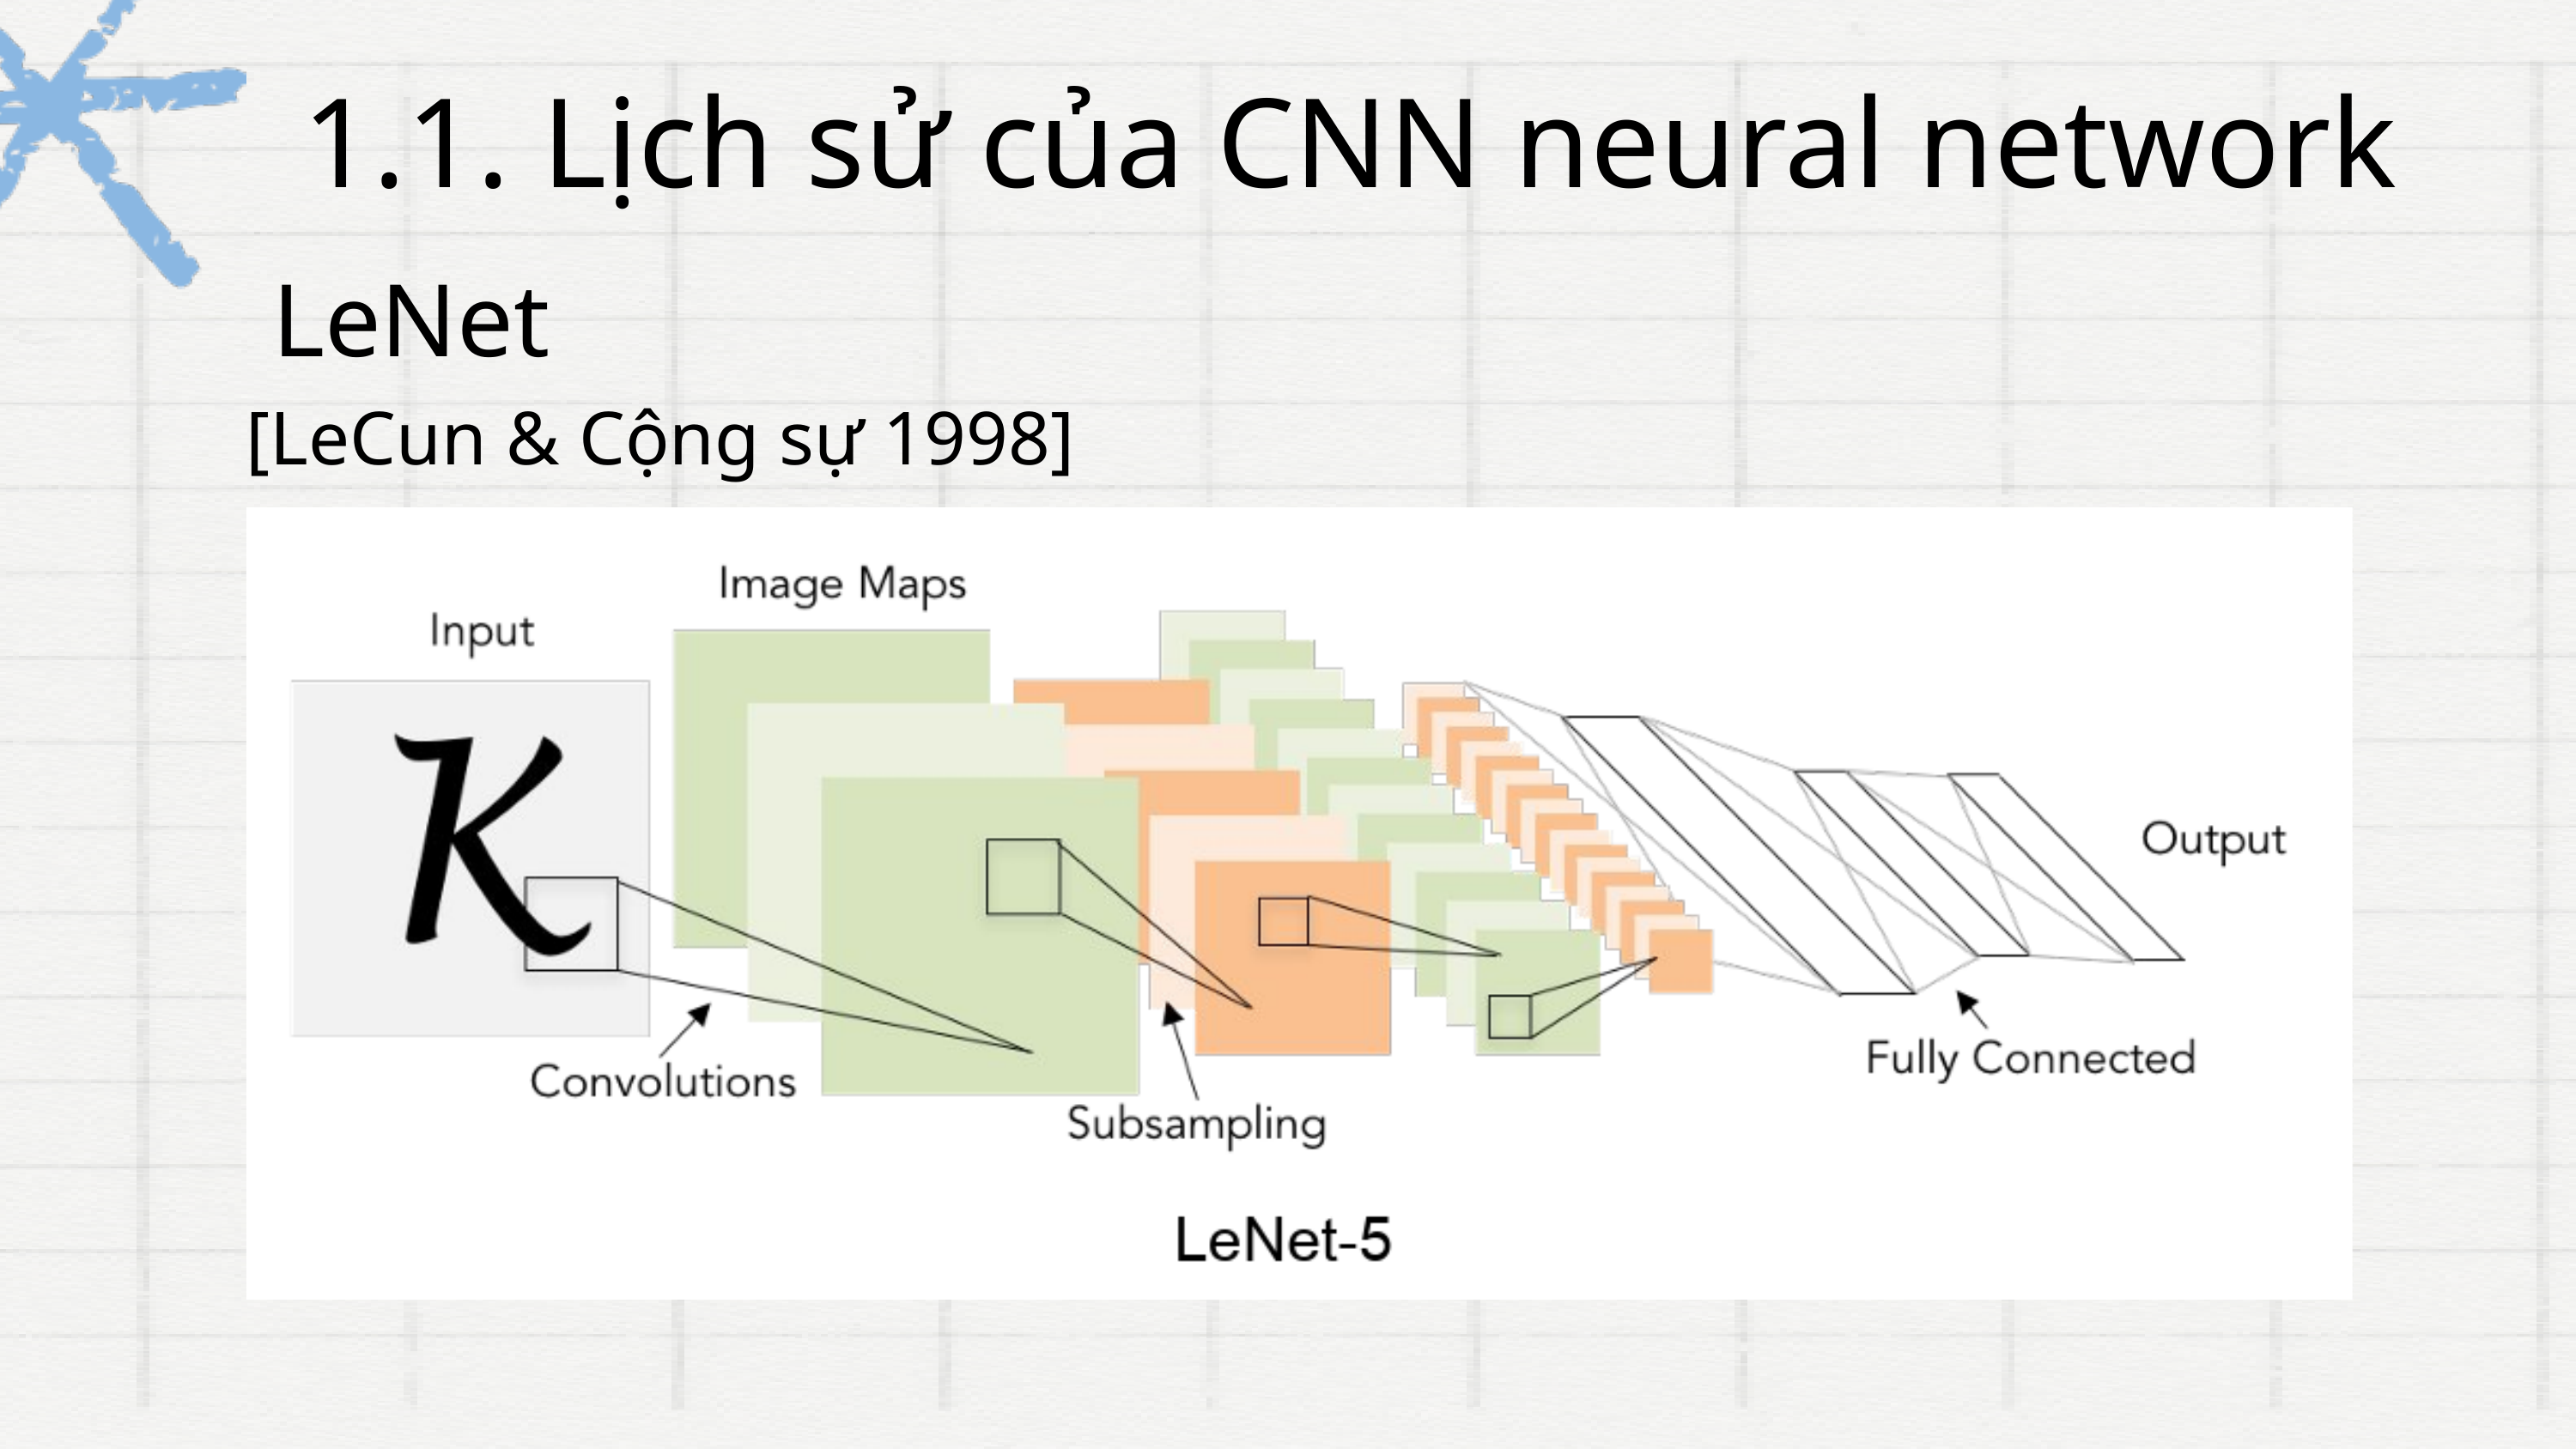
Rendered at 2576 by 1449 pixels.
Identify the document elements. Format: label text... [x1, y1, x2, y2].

text_box [246, 507, 2353, 1300]
text_box LeNet [LeCun & Cộng sự 1998] [246, 236, 1113, 480]
text_box [0, 0, 246, 289]
text_box 1.1. Lịch sử của CNN neural network [246, 92, 2455, 213]
text_box [0, 0, 2576, 1449]
